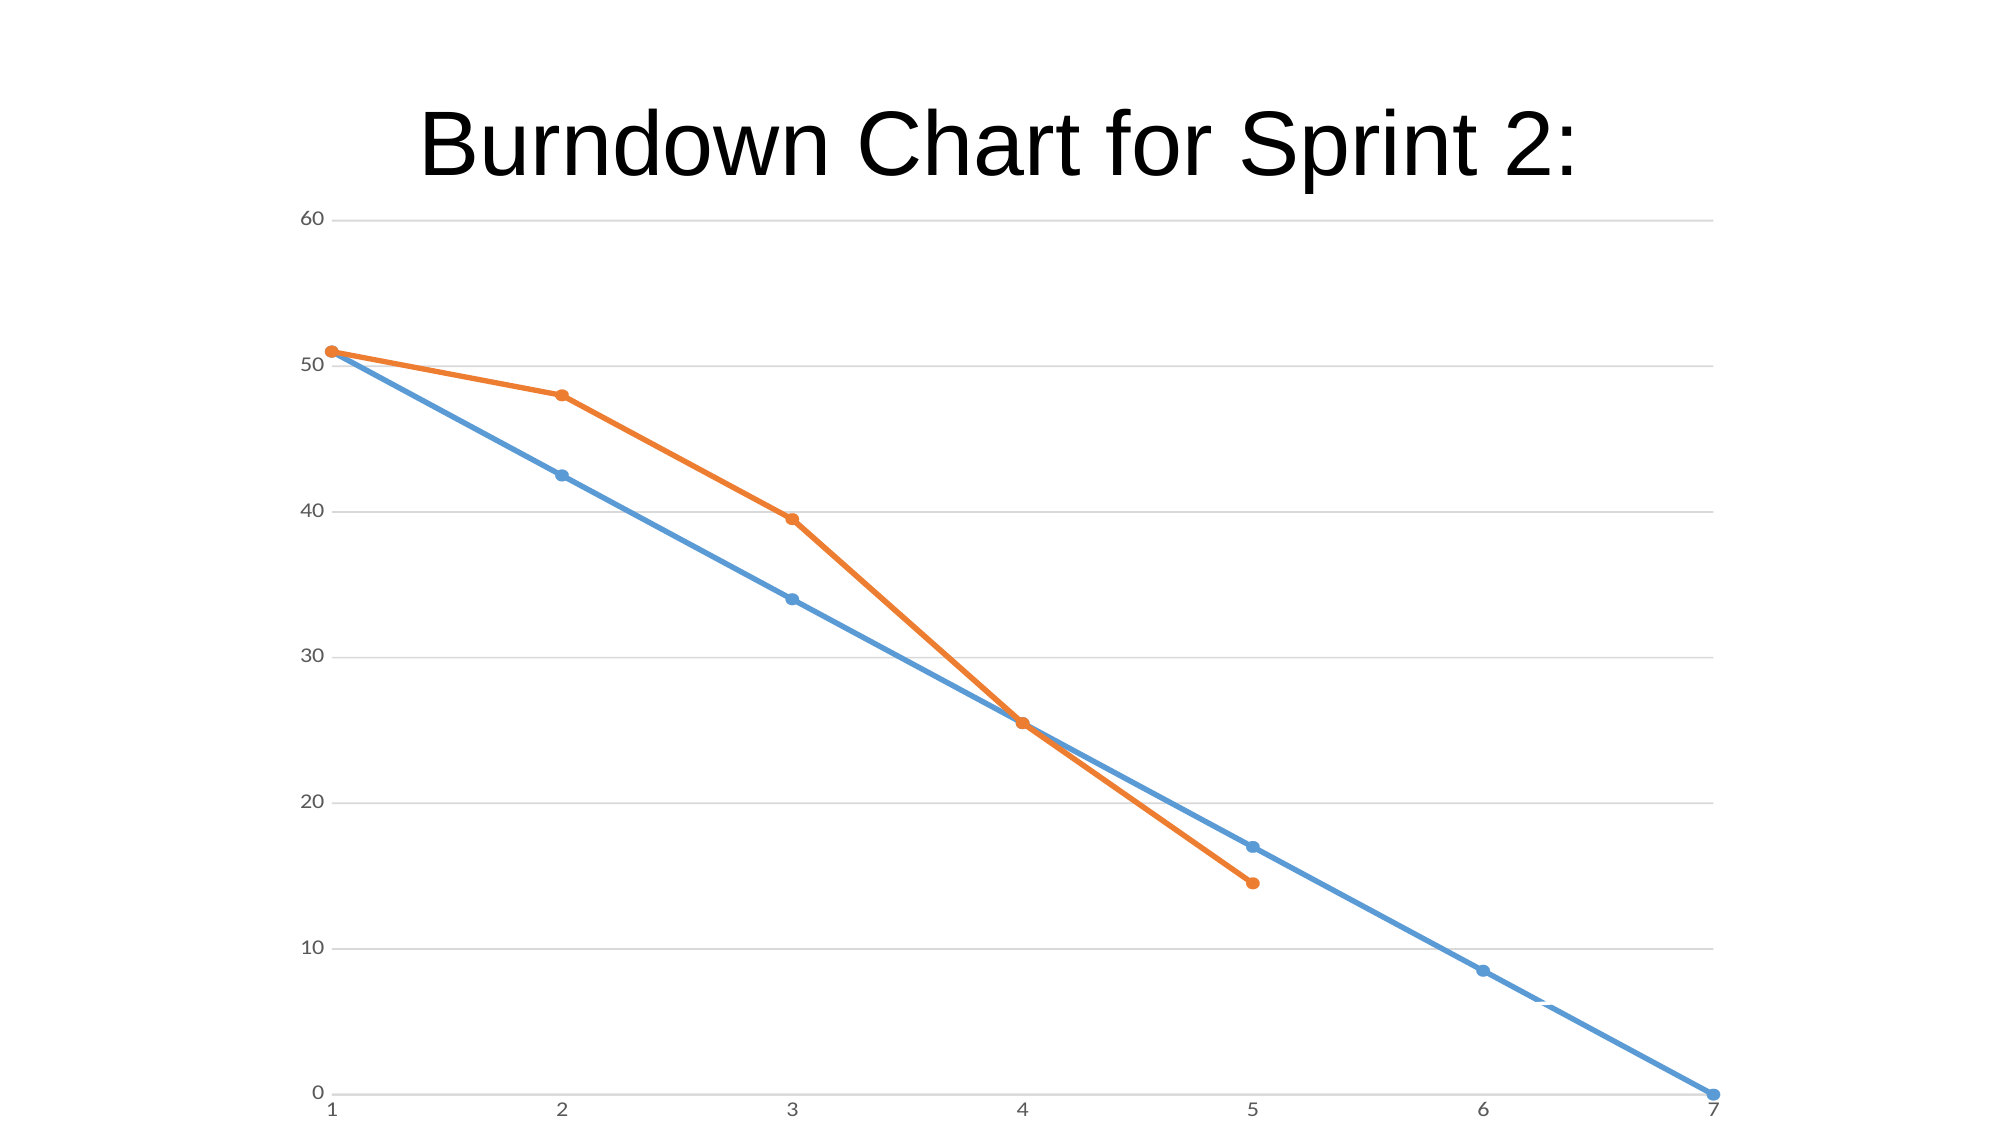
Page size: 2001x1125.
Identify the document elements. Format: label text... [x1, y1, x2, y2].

picture [299, 209, 1725, 1125]
text_box Burndown Chart for Sprint 2: [99, 44, 1900, 233]
